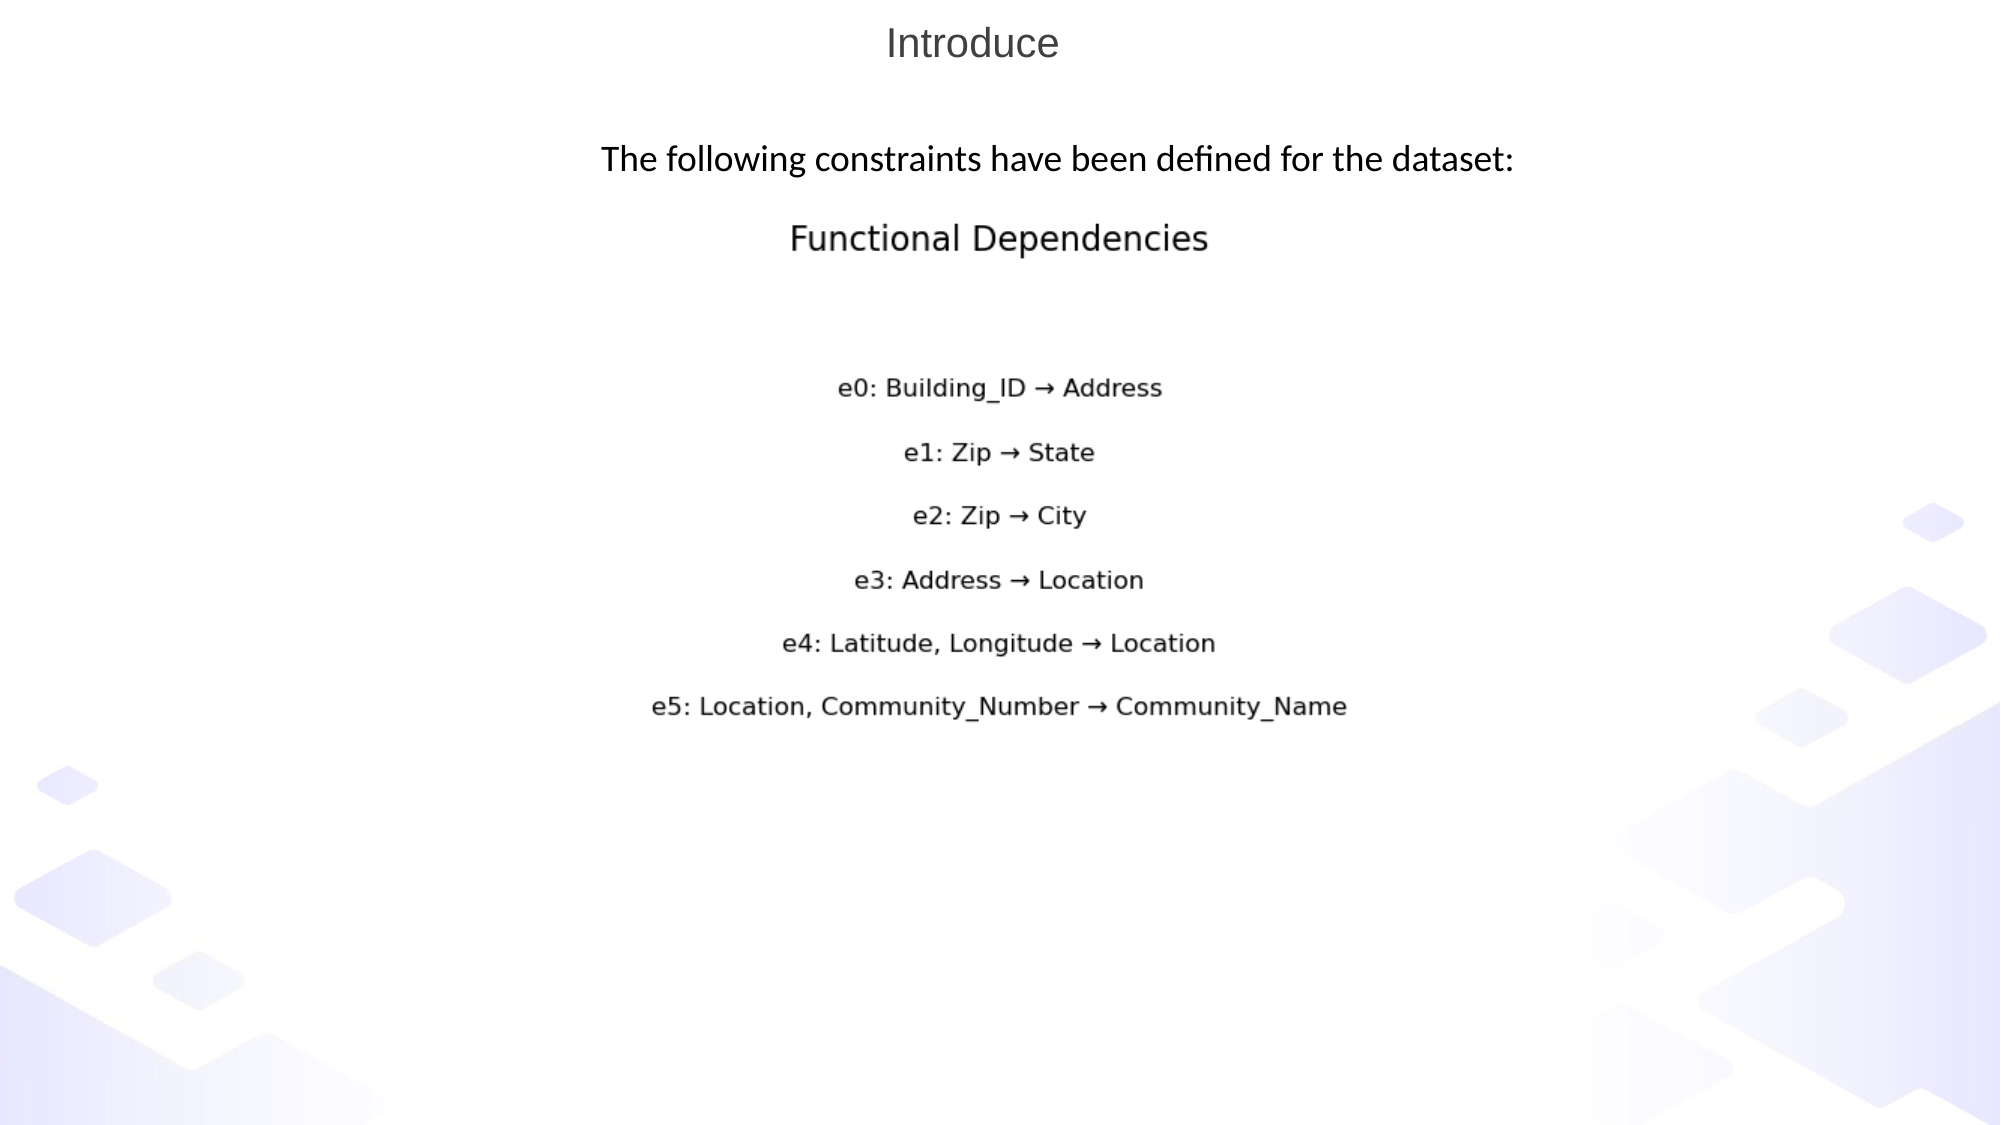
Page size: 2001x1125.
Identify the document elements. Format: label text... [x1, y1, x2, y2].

text_box The following constraints have been defined for the dataset: [203, 126, 1797, 187]
picture [0, 209, 2000, 1125]
text_box Introduce [871, 7, 1871, 73]
